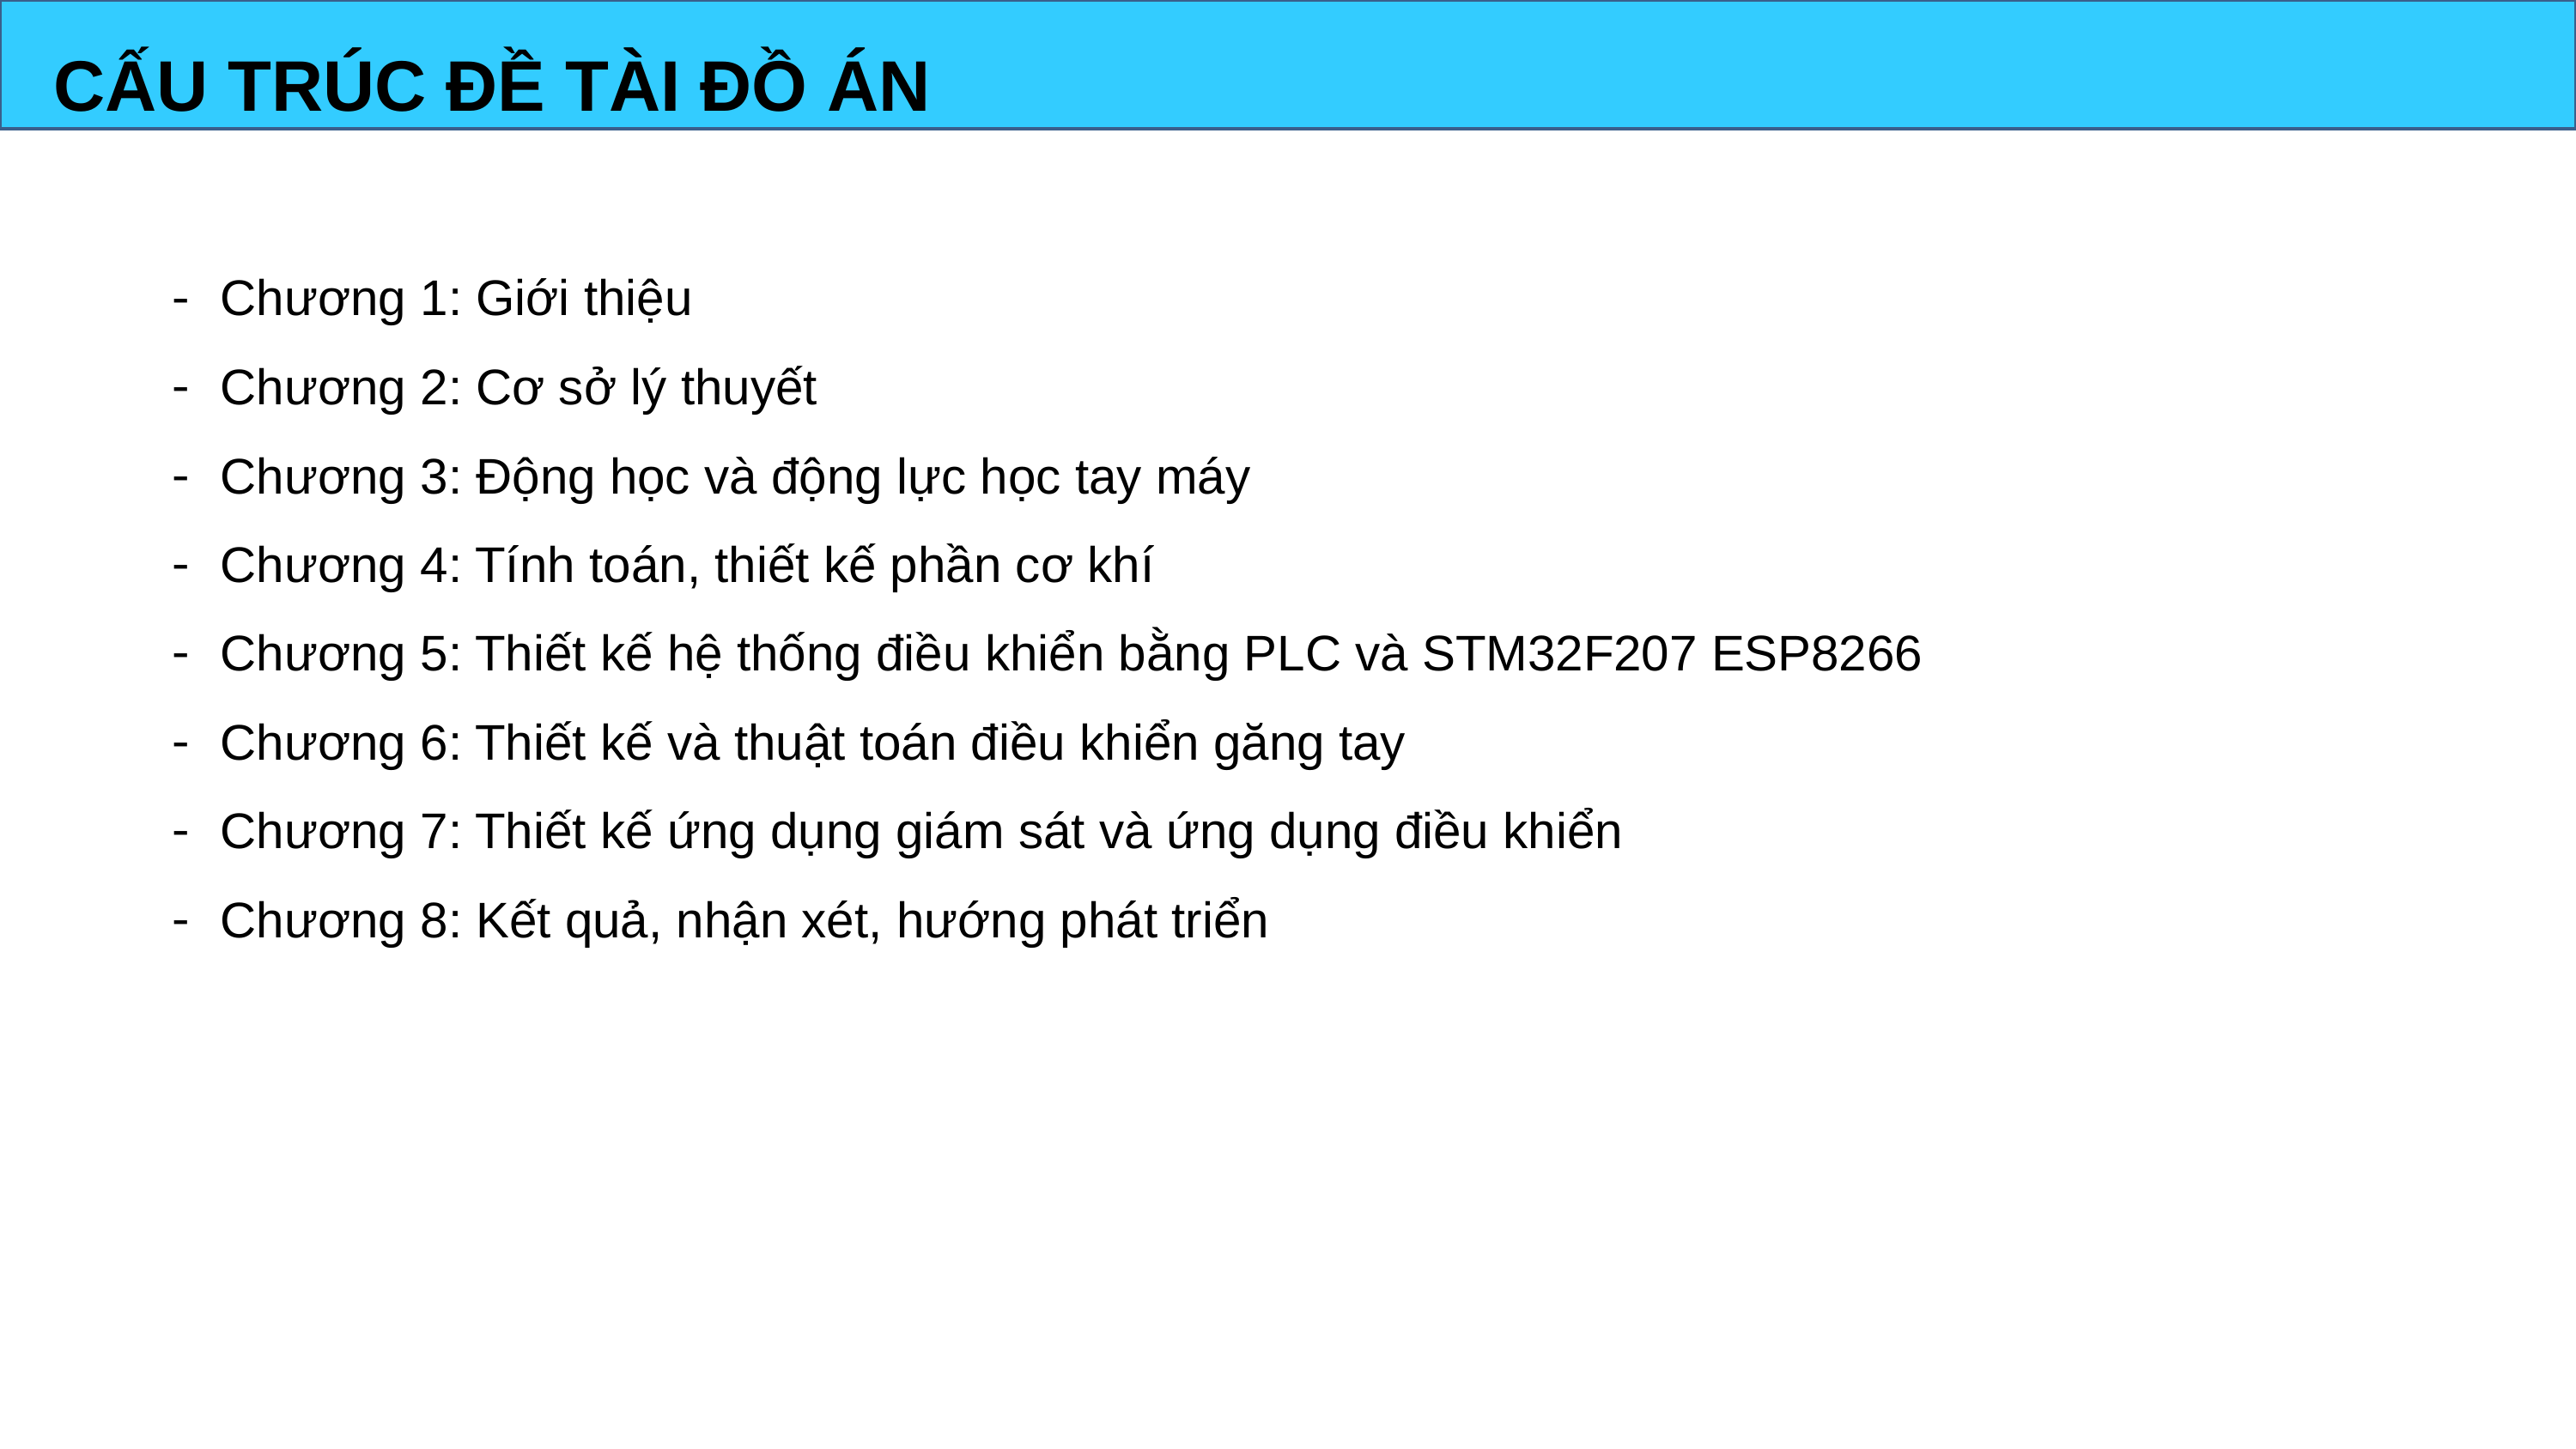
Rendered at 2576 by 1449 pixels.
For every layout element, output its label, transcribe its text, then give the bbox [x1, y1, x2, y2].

text_box [0, 0, 2576, 130]
text_box CẤU TRÚC ĐỀ TÀI ĐỒ ÁN [53, 0, 1999, 125]
text_box Chương 1: Giới thiệu Chương 2: Cơ sở lý thuyết Chương 3: Động học và động lực học tay máy Chương 4: Tính toán, thiết kế phần cơ khí Chương 5: Thiết kế hệ thống điều khiển bằng PLC và STM32F207 ESP8266 Chương 6: Thiết kế và thuật toán điều khiển găng tay Chương 7: Thiết kế ứng dụng giám sát và ứng dụng điều khiển Chương 8: Kết quả, nhận xét, hướng phát triển [159, 241, 1938, 1025]
